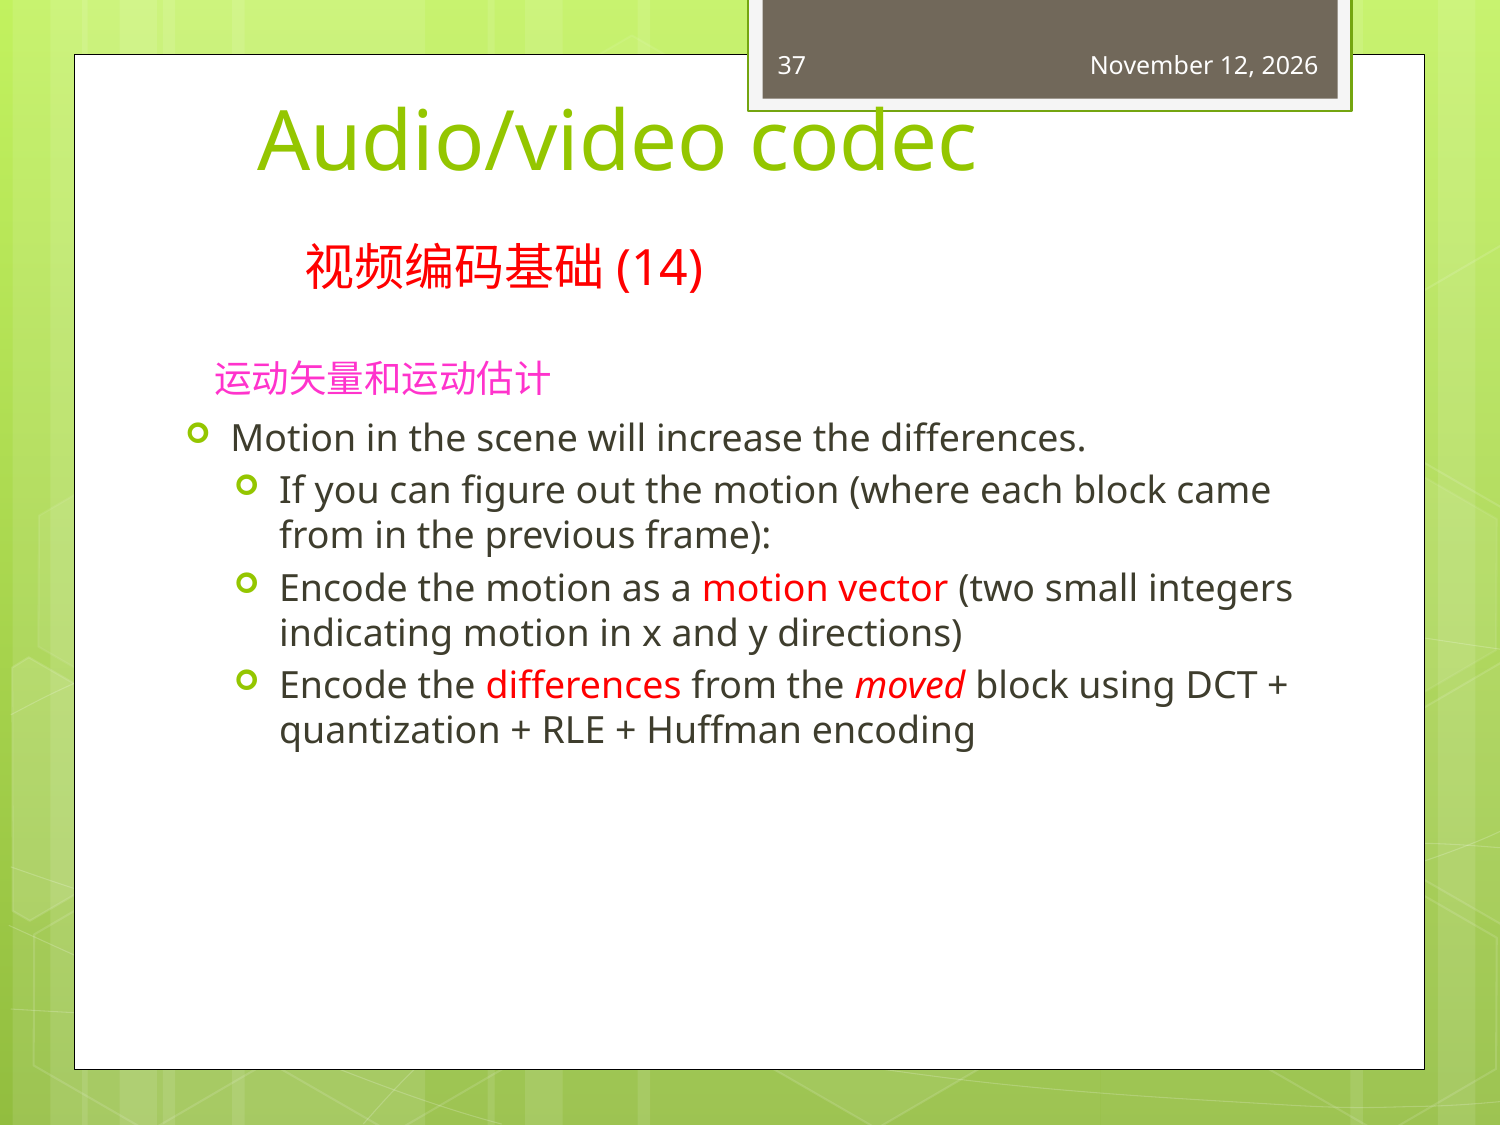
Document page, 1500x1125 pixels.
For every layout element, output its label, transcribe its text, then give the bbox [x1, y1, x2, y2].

slide_number 37 [762, 36, 982, 97]
text_box 运动矢量和运动估计 [199, 324, 567, 406]
text_box 视频编码基础(14) [289, 210, 1247, 304]
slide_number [983, 36, 1334, 97]
text_box Motion in the scene will increase the differences. If you can figure out the motion (where each block came from in the previous frame): Encode the motion as a motion vector (two small integers indicating motion in x and y directions) Encode the differences from the moved block using DCT + quantization + RLE + Huffman encoding [159, 406, 1353, 1023]
title Audio/video codec [242, 54, 1348, 195]
